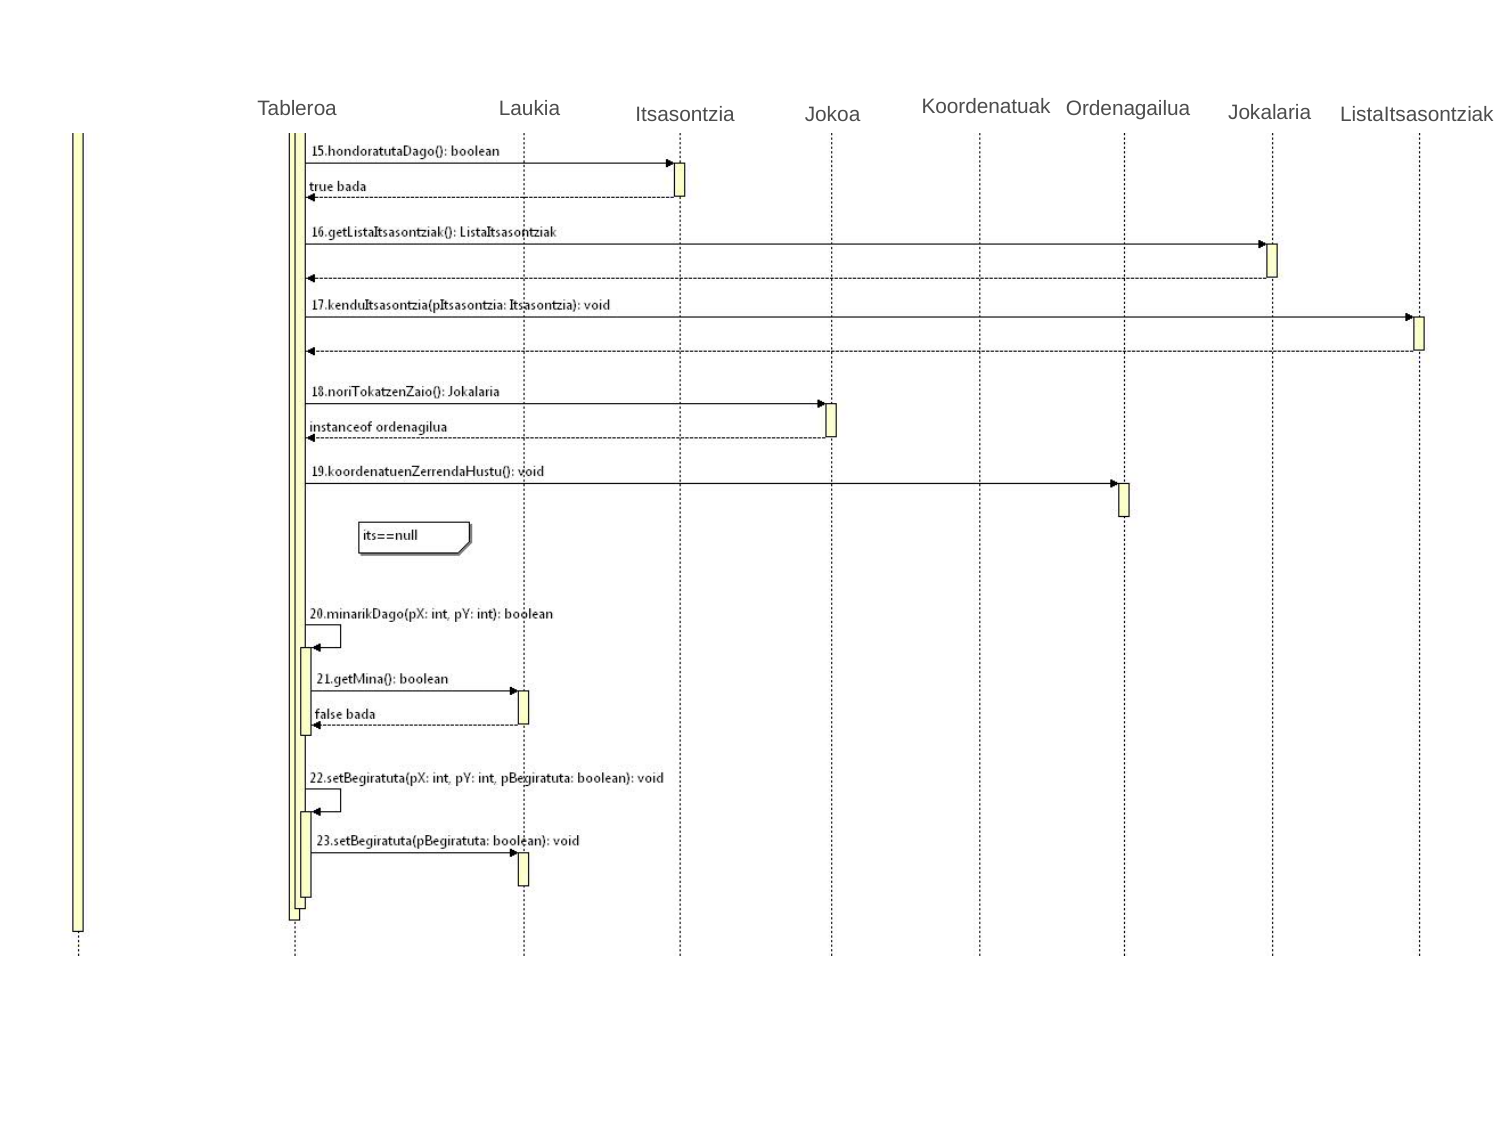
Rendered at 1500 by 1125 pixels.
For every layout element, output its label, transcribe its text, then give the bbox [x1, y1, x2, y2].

text_box Tableroa [214, 87, 380, 128]
picture [53, 133, 1443, 957]
text_box Ordenagailua [1045, 87, 1211, 128]
text_box Laukia [446, 87, 612, 128]
text_box Koordenatuak [903, 85, 1069, 125]
text_box Itsasontzia [602, 92, 749, 133]
text_box Jokoa [749, 92, 916, 133]
text_box ListaItsasontziak [1321, 93, 1500, 134]
text_box Jokalaria [1187, 90, 1353, 131]
